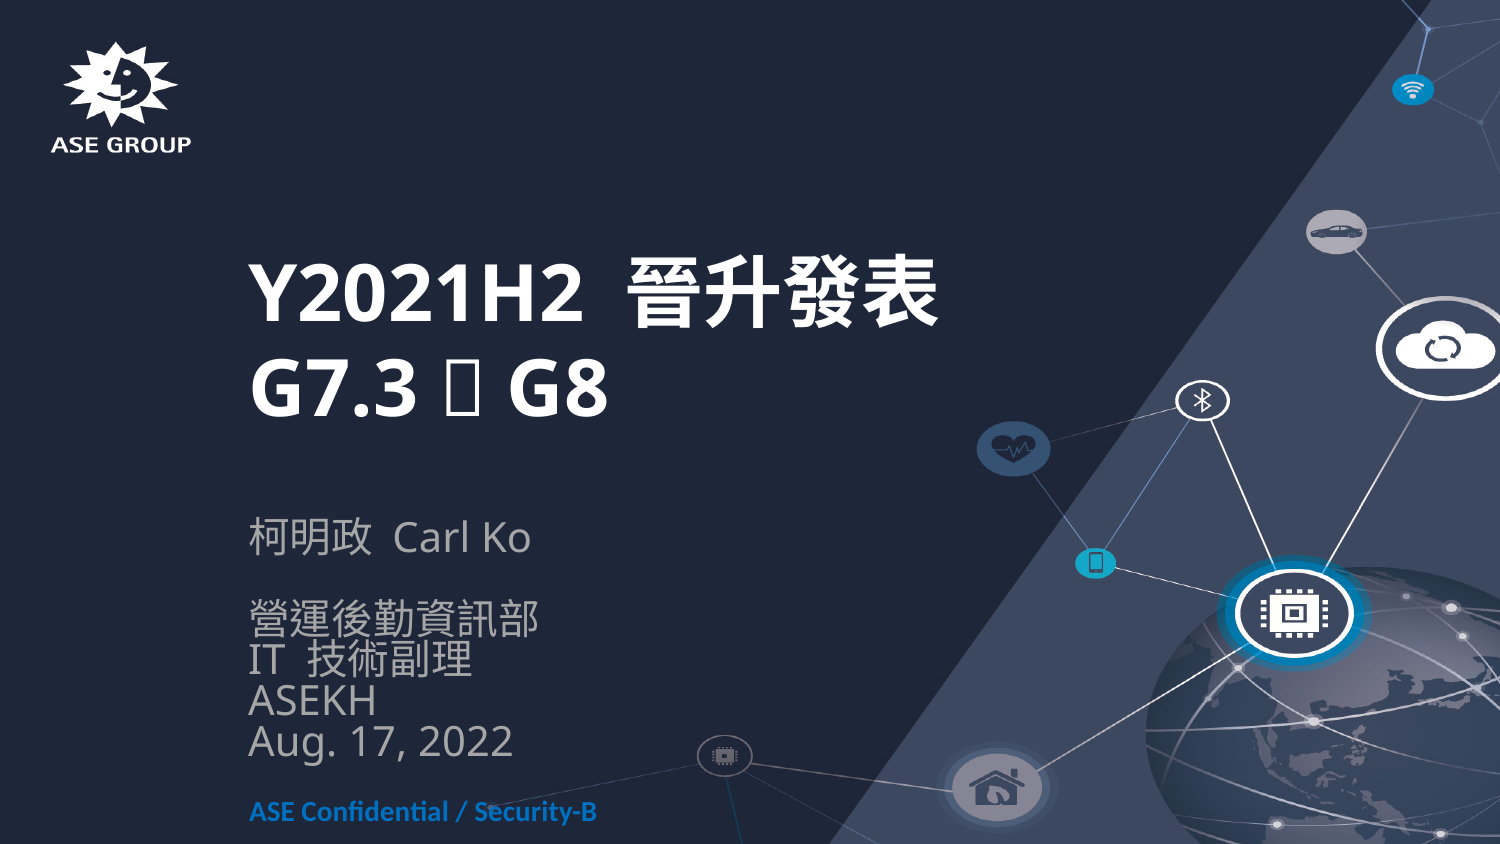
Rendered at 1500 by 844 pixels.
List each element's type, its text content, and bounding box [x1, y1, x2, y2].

list 柯明政 Carl Ko 營運後勤資訊部 IT 技術副理 ASEKH Aug. 17, 2022 [230, 517, 857, 777]
picture [0, 0, 1500, 844]
title Y2021H2 晉升發表 G7.3  G8 [230, 232, 1128, 517]
